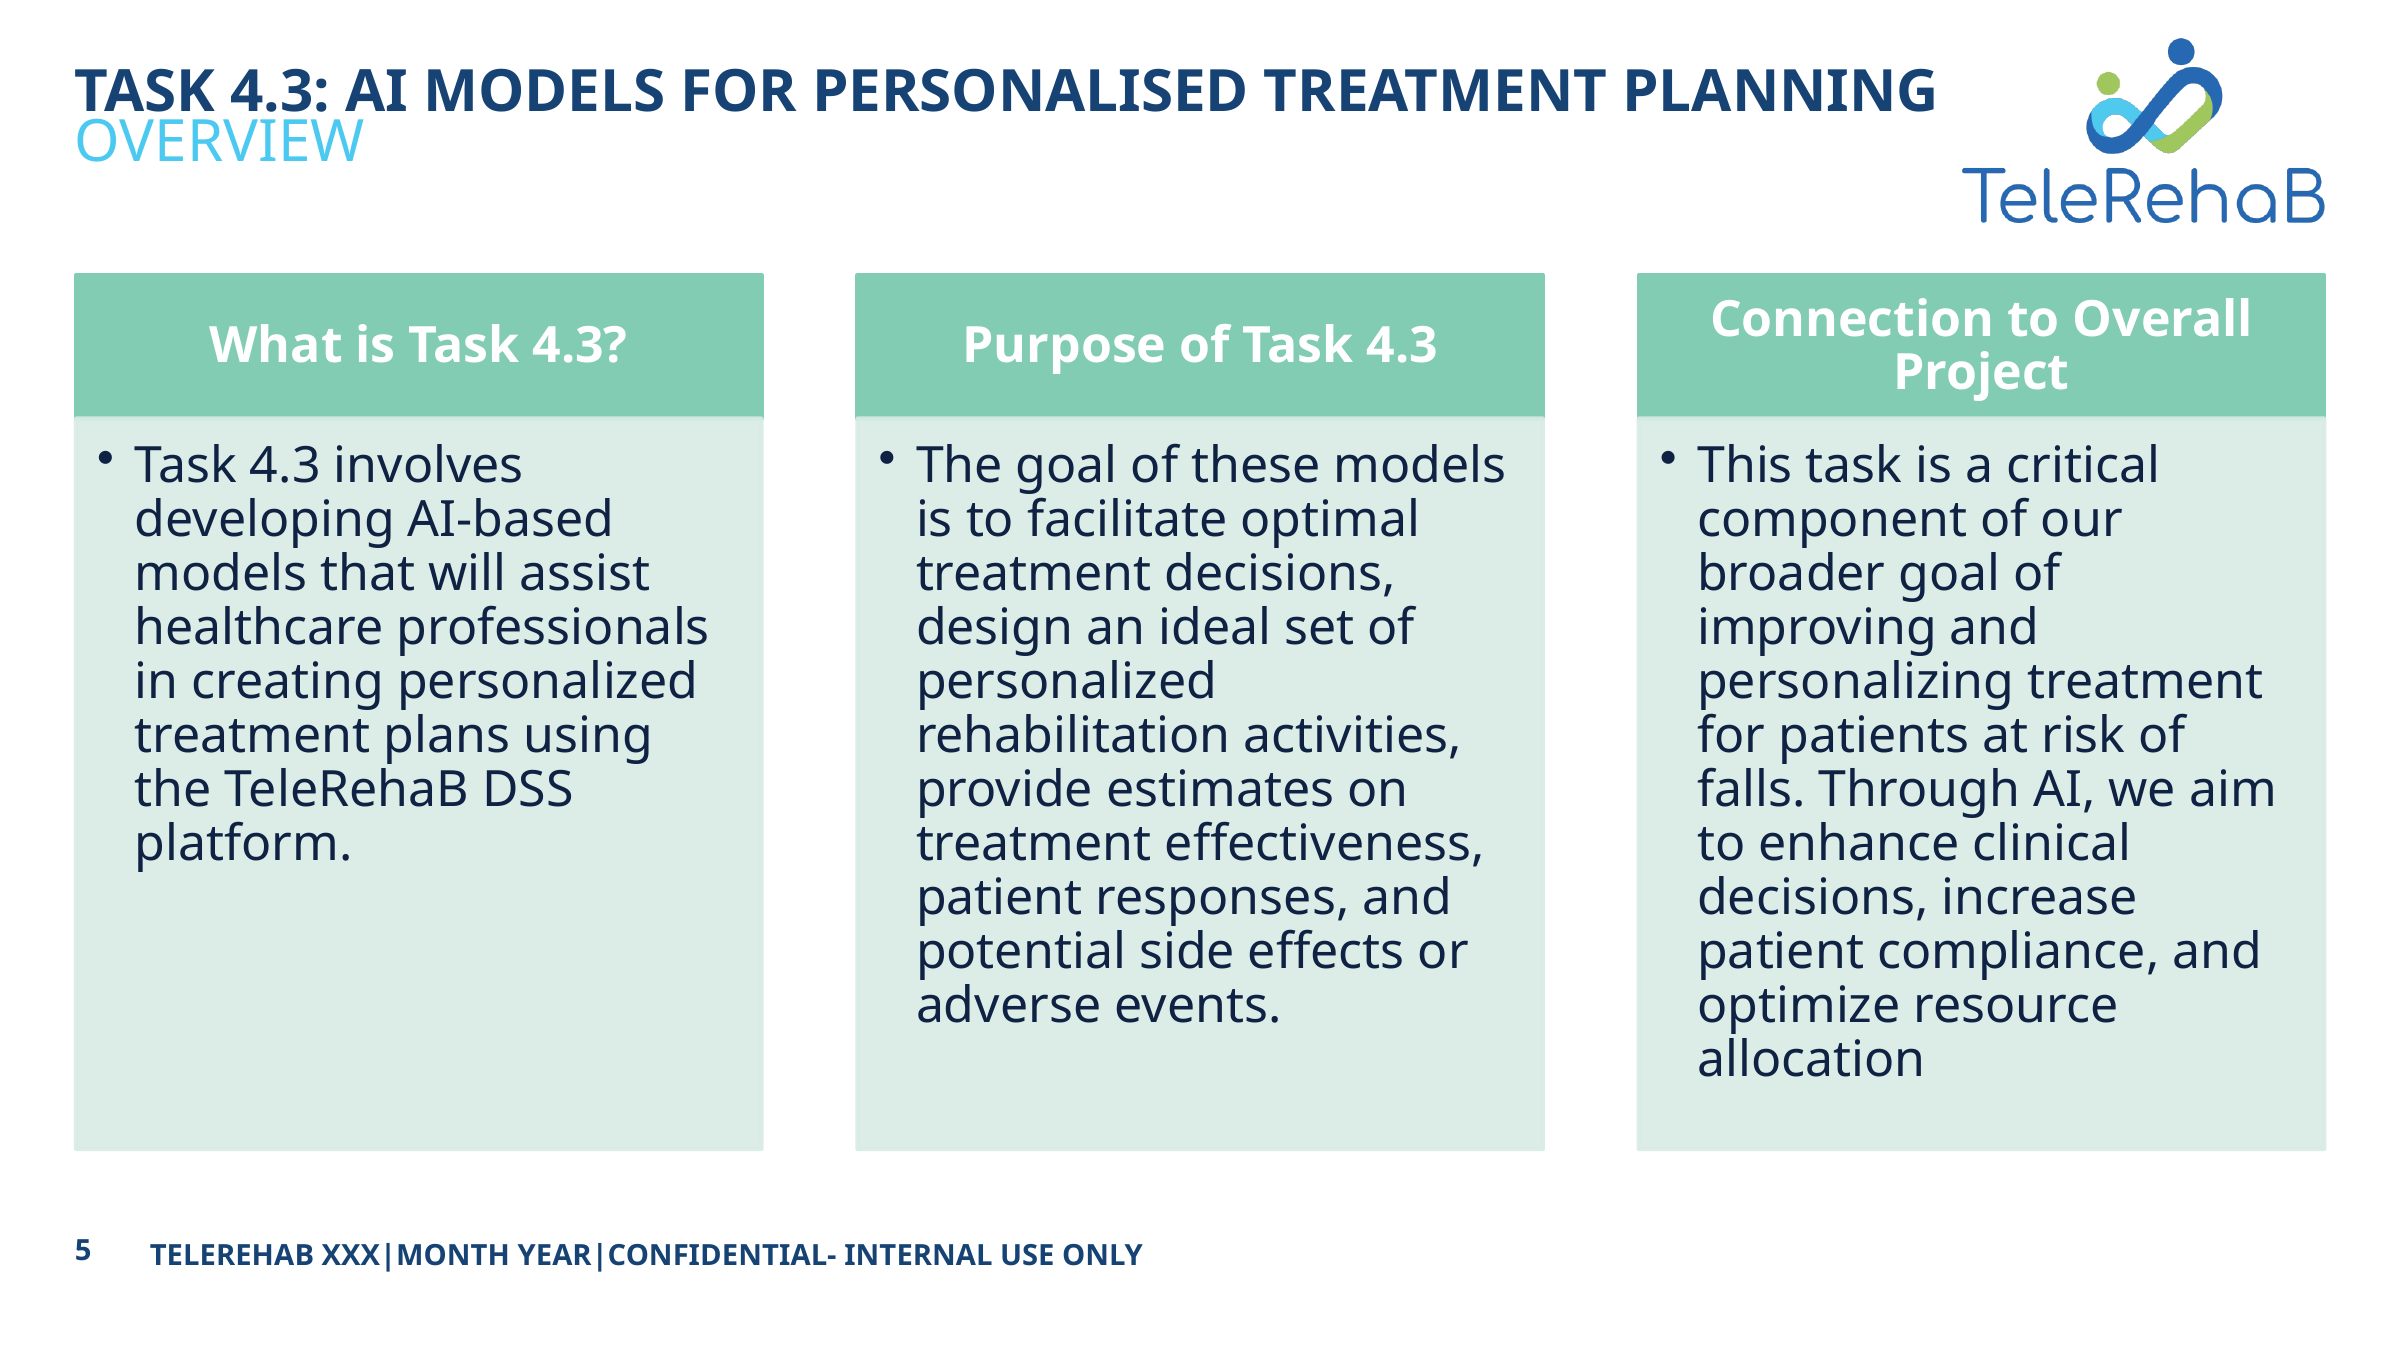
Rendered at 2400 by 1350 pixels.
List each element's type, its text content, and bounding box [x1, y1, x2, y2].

picture [1961, 176, 2325, 223]
title Task 4.3: AI models for personalised treatment planning [74, 73, 2325, 123]
picture [1961, 38, 2325, 73]
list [74, 261, 2326, 1163]
list Overview [74, 123, 2325, 176]
slide_number 5 [74, 1239, 149, 1277]
footer TELEREHAB XXX|MONTH YEAR|CONFIDENTIAL- INTERNAL USE ONLY [149, 1239, 1500, 1277]
